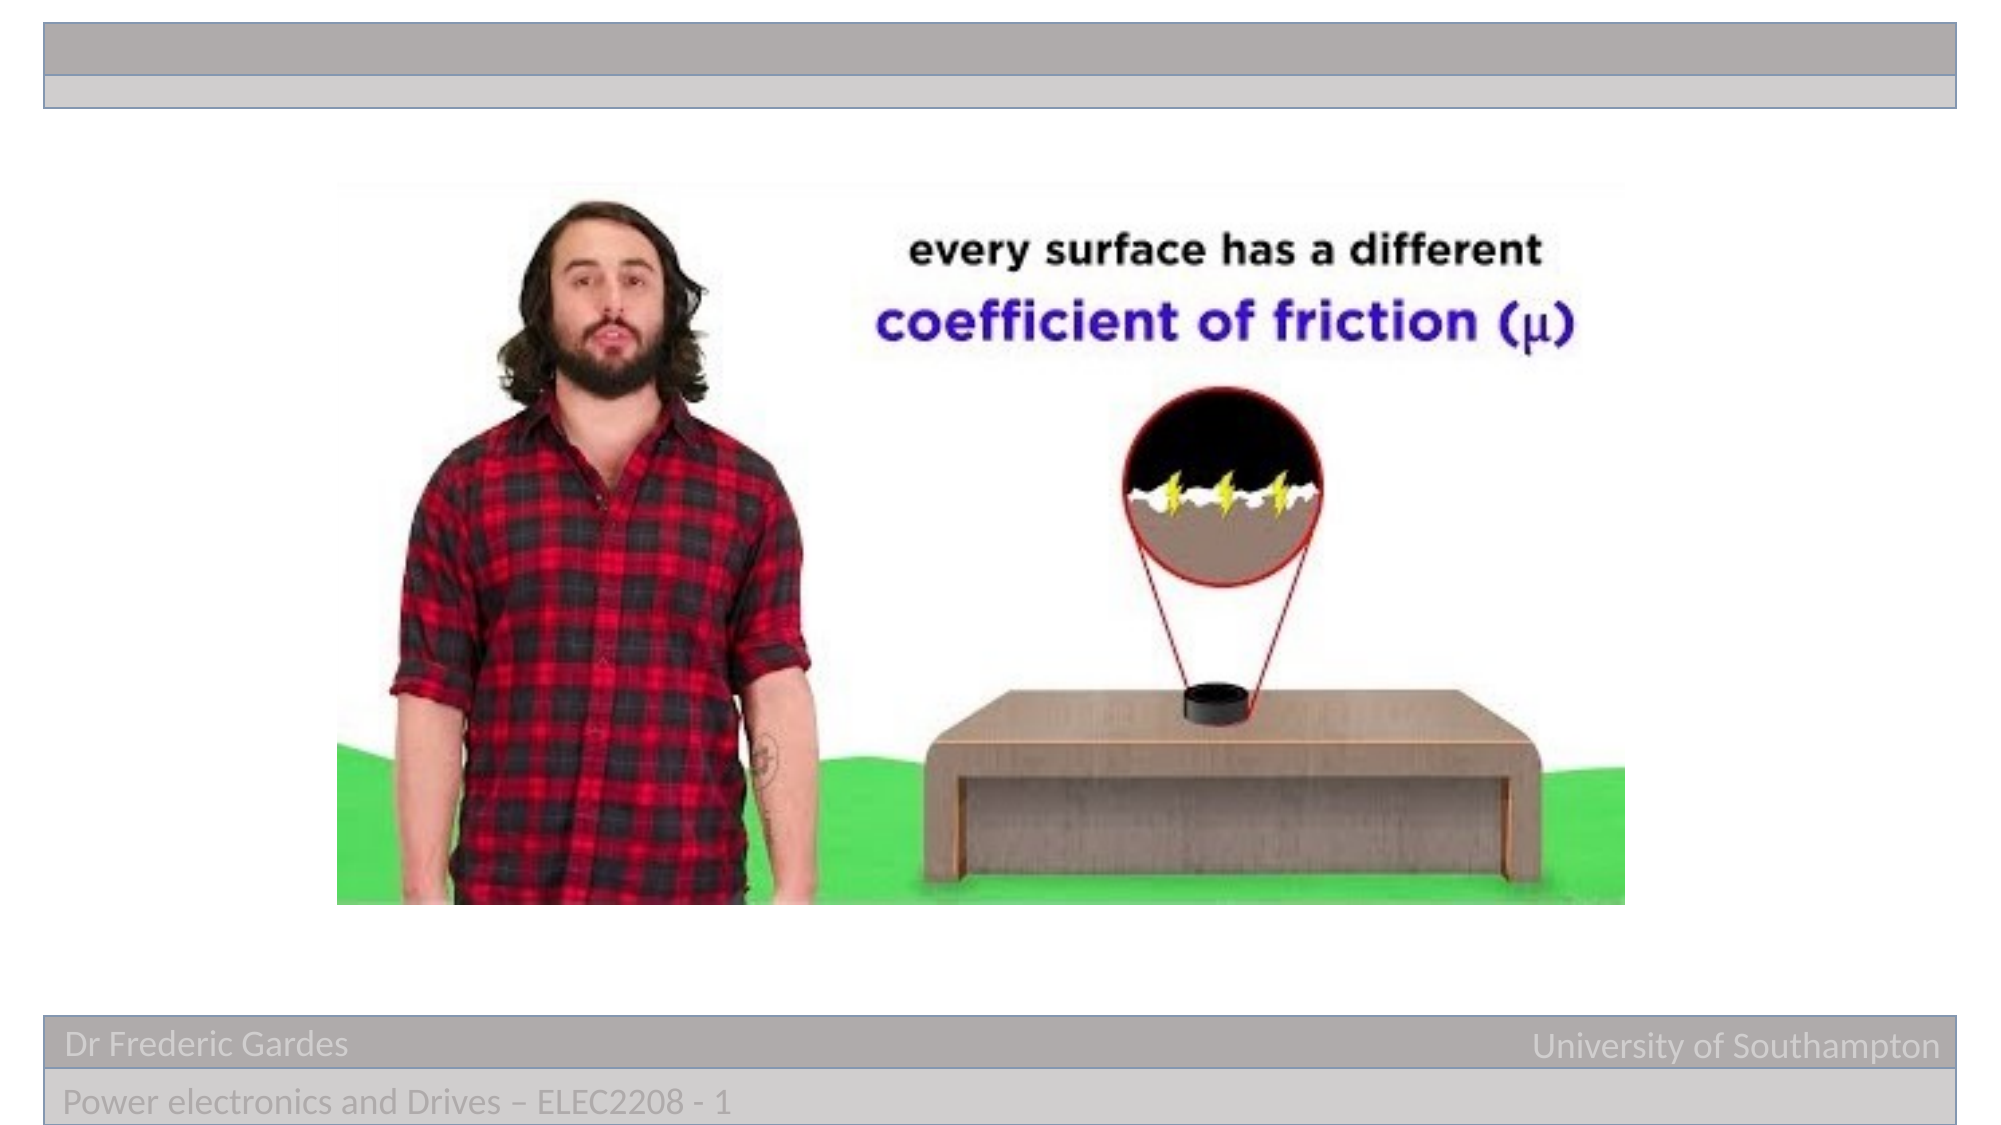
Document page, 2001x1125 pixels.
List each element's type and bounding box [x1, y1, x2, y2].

text_box [336, 180, 1625, 905]
